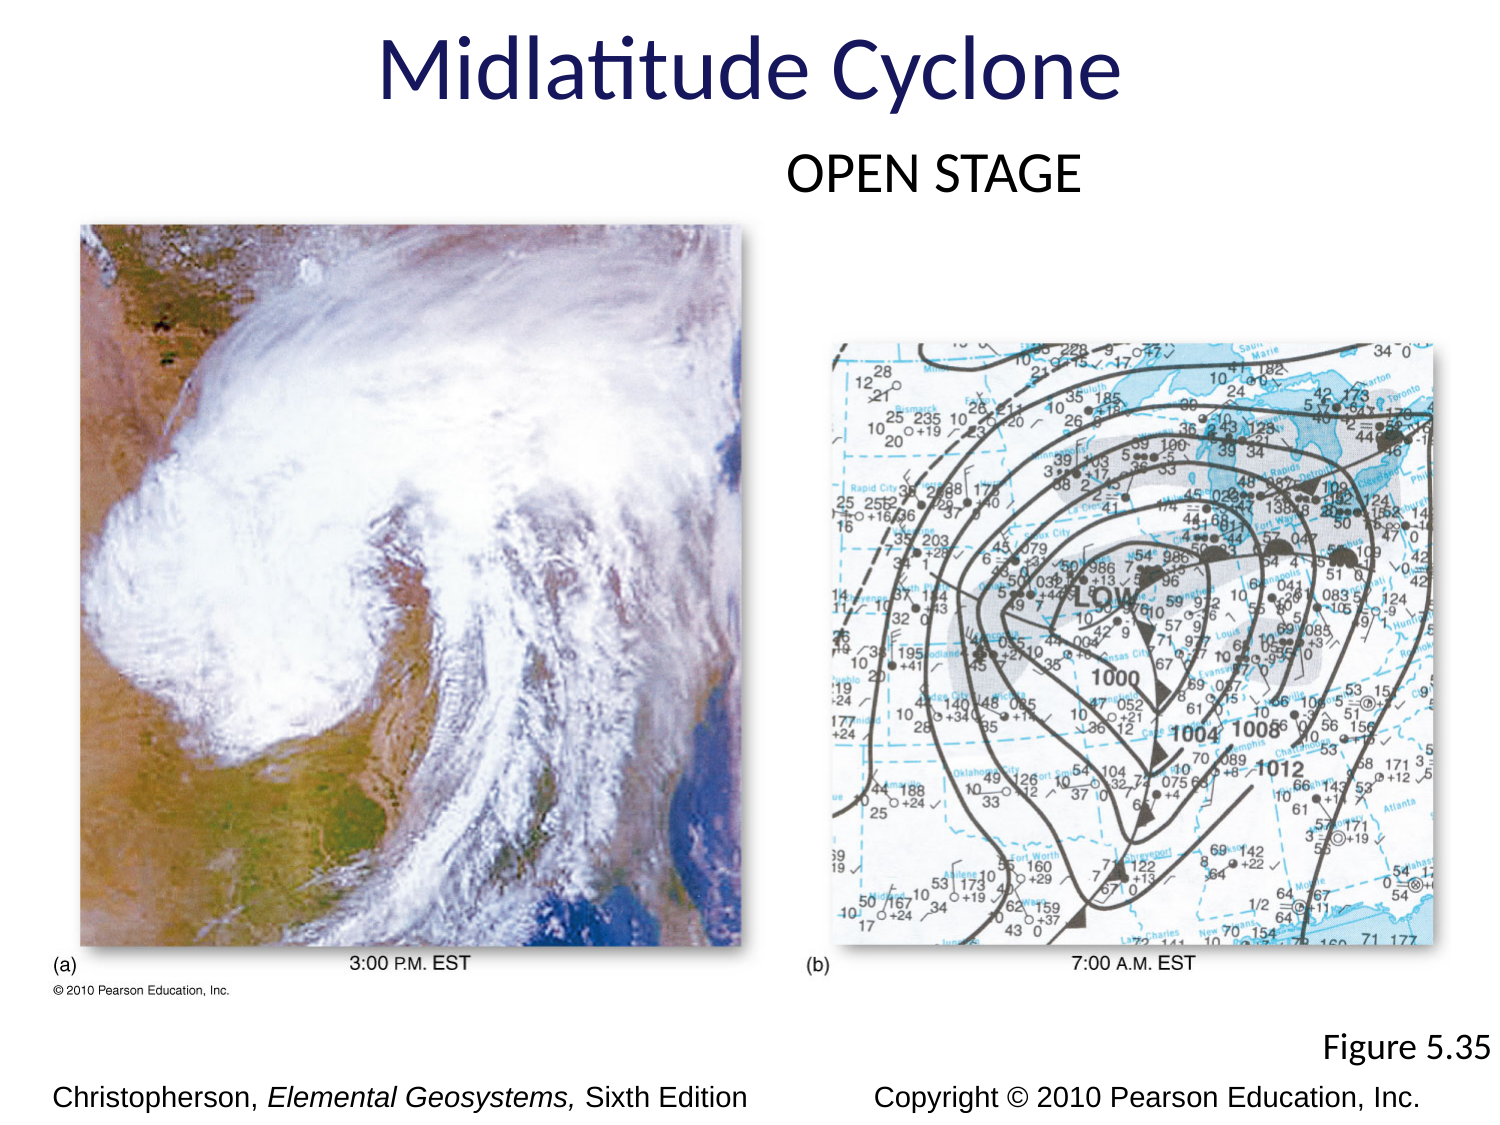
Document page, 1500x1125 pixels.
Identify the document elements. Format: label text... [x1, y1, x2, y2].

text_box Christopherson, Elemental Geosystems, Sixth Edition [37, 1071, 849, 1113]
text_box Copyright © 2010 Pearson Education, Inc. [854, 1071, 1437, 1113]
title Midlatitude Cyclone [112, 0, 1388, 125]
text_box OPEN STAGE [772, 126, 1099, 210]
picture [48, 211, 1452, 1007]
text_box Figure 5.35 [1308, 1014, 1500, 1075]
